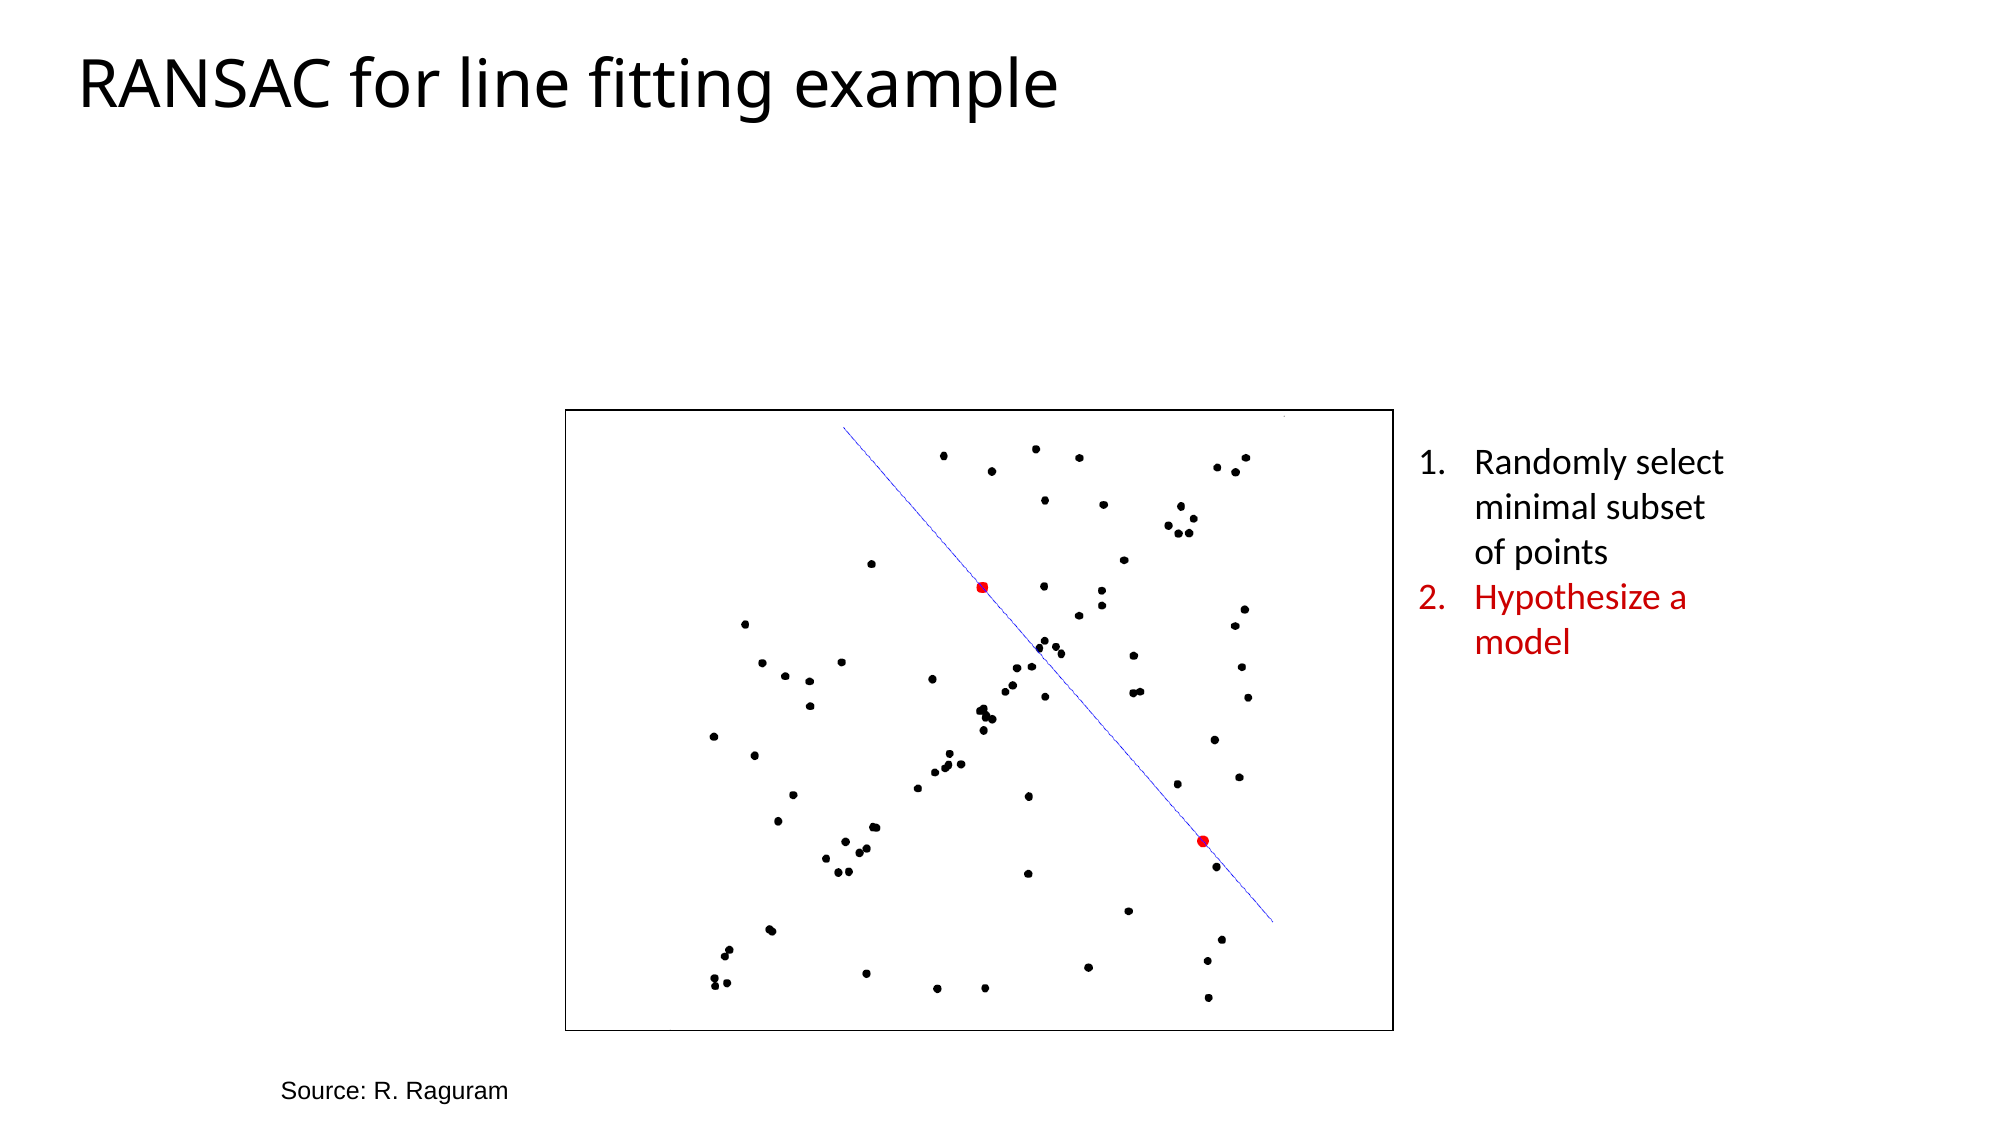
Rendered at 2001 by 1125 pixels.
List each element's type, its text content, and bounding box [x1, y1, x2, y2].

picture [565, 410, 1393, 1031]
title RANSAC for line fitting example [62, 12, 1951, 151]
text_box Randomly select minimal subset of points Hypothesize a model [1403, 429, 1750, 670]
text_box Source: R. Raguram [265, 1067, 525, 1112]
